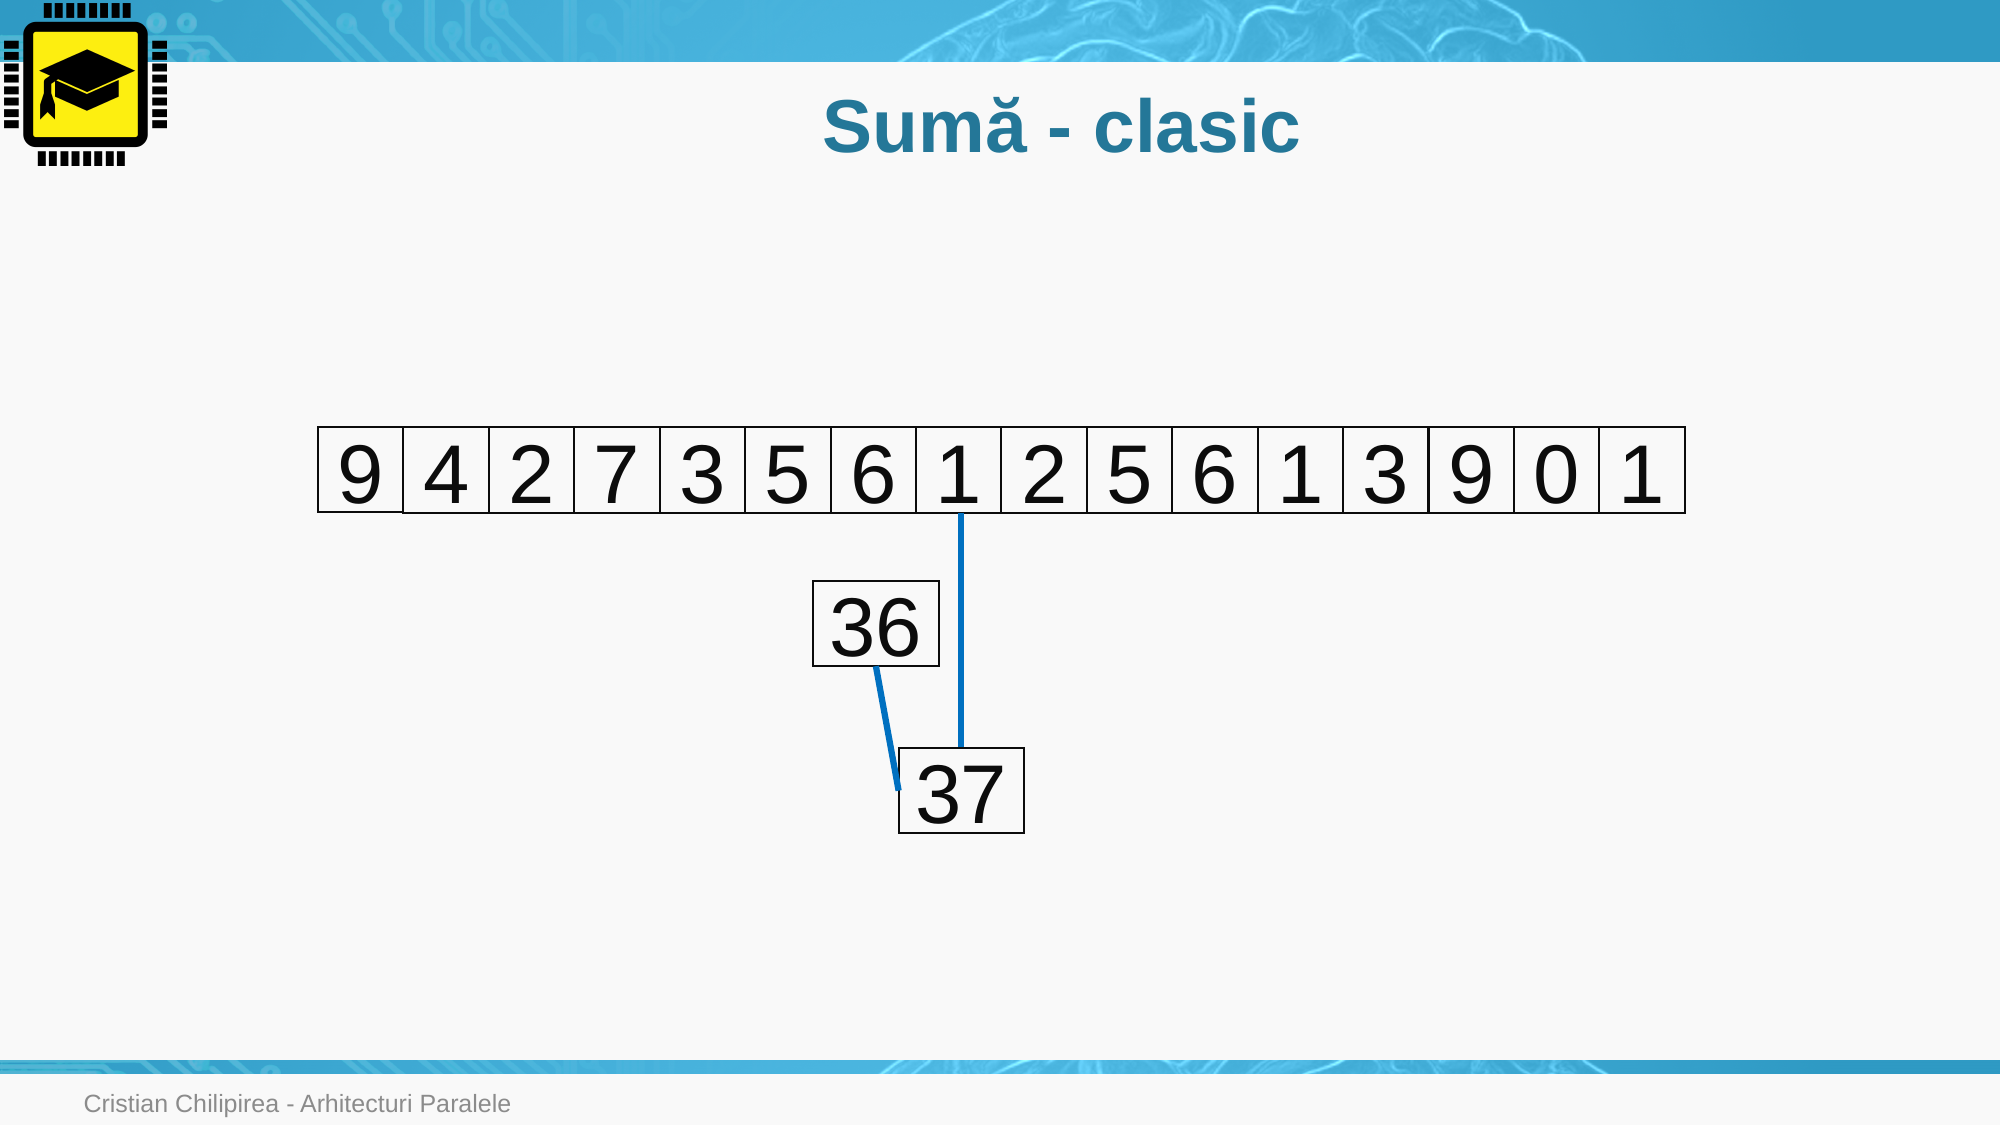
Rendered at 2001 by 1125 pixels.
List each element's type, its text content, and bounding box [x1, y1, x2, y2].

text_box 1 [915, 426, 1000, 514]
picture [0, 1060, 2000, 1074]
text_box 1 [1598, 426, 1686, 514]
footer Cristian Chilipirea - Arhitecturi Paralele [68, 1083, 1542, 1125]
text_box 5 [744, 426, 830, 514]
text_box 6 [830, 426, 915, 514]
picture [0, 0, 2000, 166]
text_box 9 [317, 426, 402, 513]
text_box 2 [1000, 426, 1086, 514]
text_box 9 [1427, 426, 1513, 514]
text_box 2 [488, 426, 573, 514]
text_box 6 [1171, 426, 1257, 514]
text_box 4 [402, 426, 488, 514]
text_box 1 [1257, 426, 1342, 514]
title Sumă - clasic [170, 76, 1955, 180]
text_box 5 [1086, 426, 1171, 514]
text_box 7 [573, 426, 659, 514]
text_box 37 [898, 747, 1025, 834]
text_box 0 [1513, 426, 1598, 514]
text_box 3 [659, 426, 744, 514]
text_box 36 [812, 580, 940, 667]
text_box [875, 666, 899, 791]
text_box 3 [1342, 426, 1427, 514]
